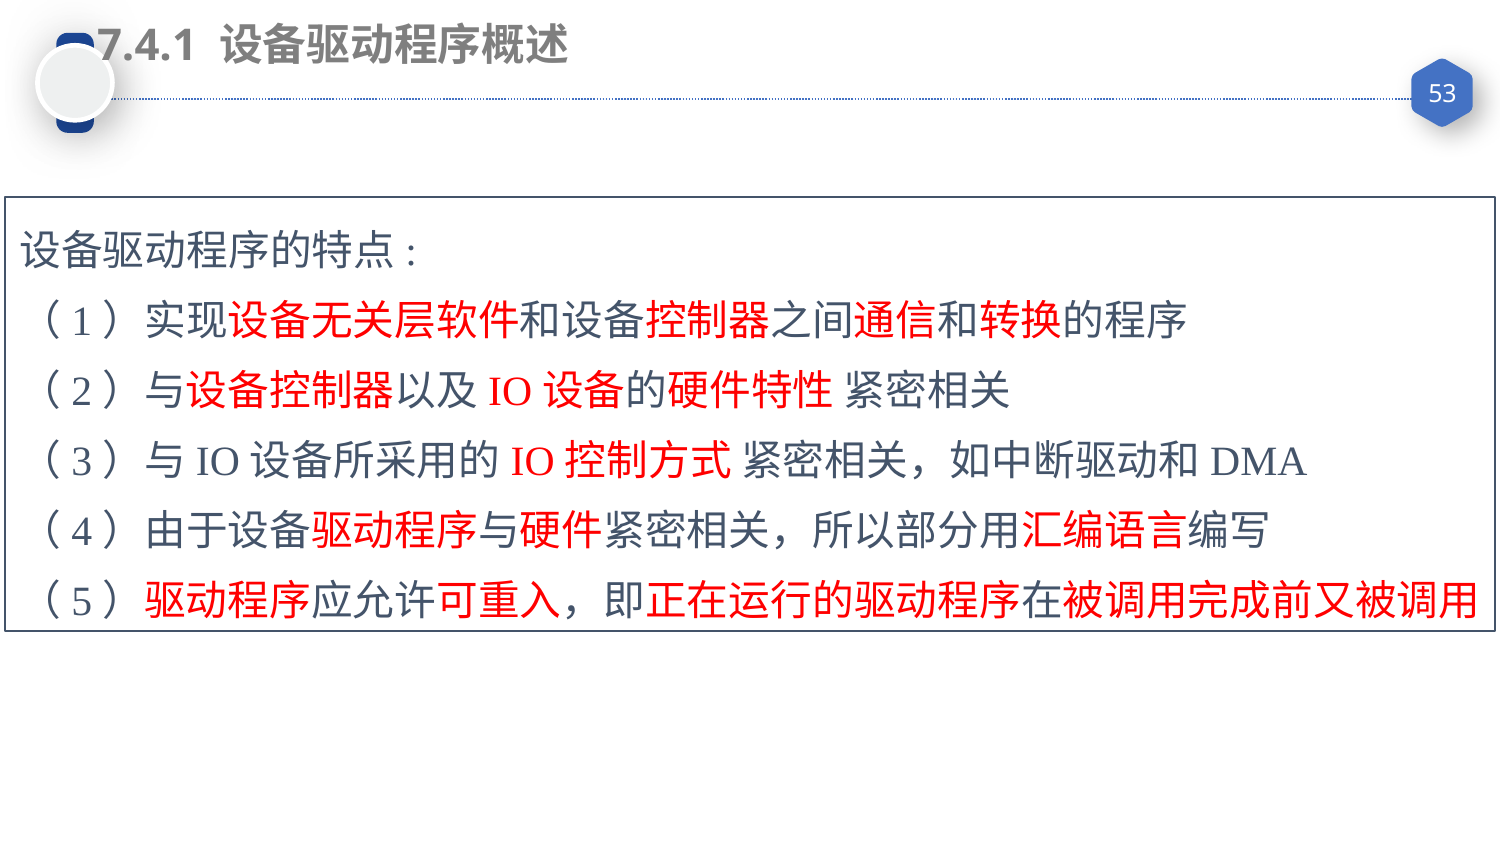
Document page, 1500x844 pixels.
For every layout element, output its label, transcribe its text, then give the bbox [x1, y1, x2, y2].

text_box 设备驱动程序的特点: （1）实现设备无关层软件和设备控制器之间通信和转换的程序 （2）与设备控制器以及IO设备的硬件特性 紧密相关 （3）与IO设备所采用的IO控制方式 紧密相关，如中断驱动和DMA （4）由于设备驱动程序与硬件紧密相关，所以部分用汇编语言编写 （5）驱动程序应允许可重入，即正在运行的驱动程序在被调用完成前又被调用 [5, 196, 1495, 632]
text_box 7.4.1 设备驱动程序概述 [82, 9, 947, 77]
